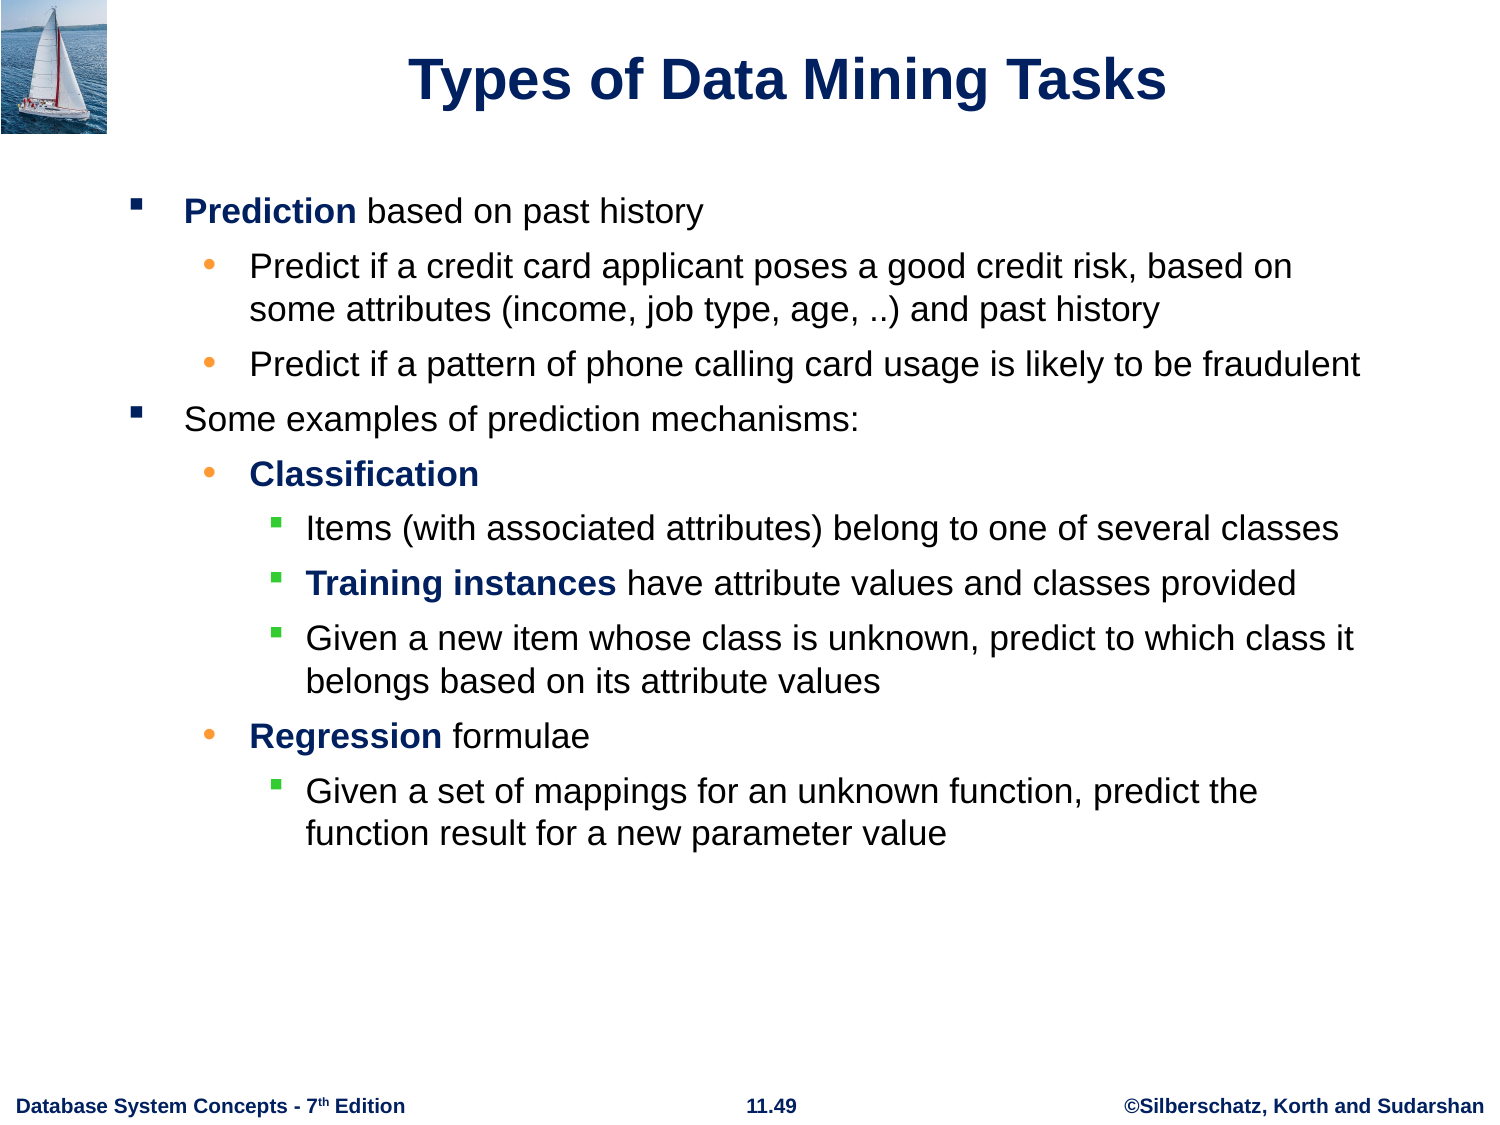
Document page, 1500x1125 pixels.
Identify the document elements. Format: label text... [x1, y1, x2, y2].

title Types of Data Mining Tasks [125, 18, 1452, 120]
picture [1, 0, 107, 134]
list Prediction based on past history Predict if a credit card applicant poses a good credit risk, based on some attributes (income, job type, age, ..) and past history Predict if a pattern of phone calling card usage is likely to be fraudulent Some examples of prediction mechanisms: Classification Items (with associated attributes) belong to one of several classes Training instances have attribute values and classes provided Given a new item whose class is unknown, predict to which class it belongs based on its attribute values Regression formulae Given a set of mappings for an unknown function, predict the function result for a new parameter value [112, 180, 1400, 1062]
